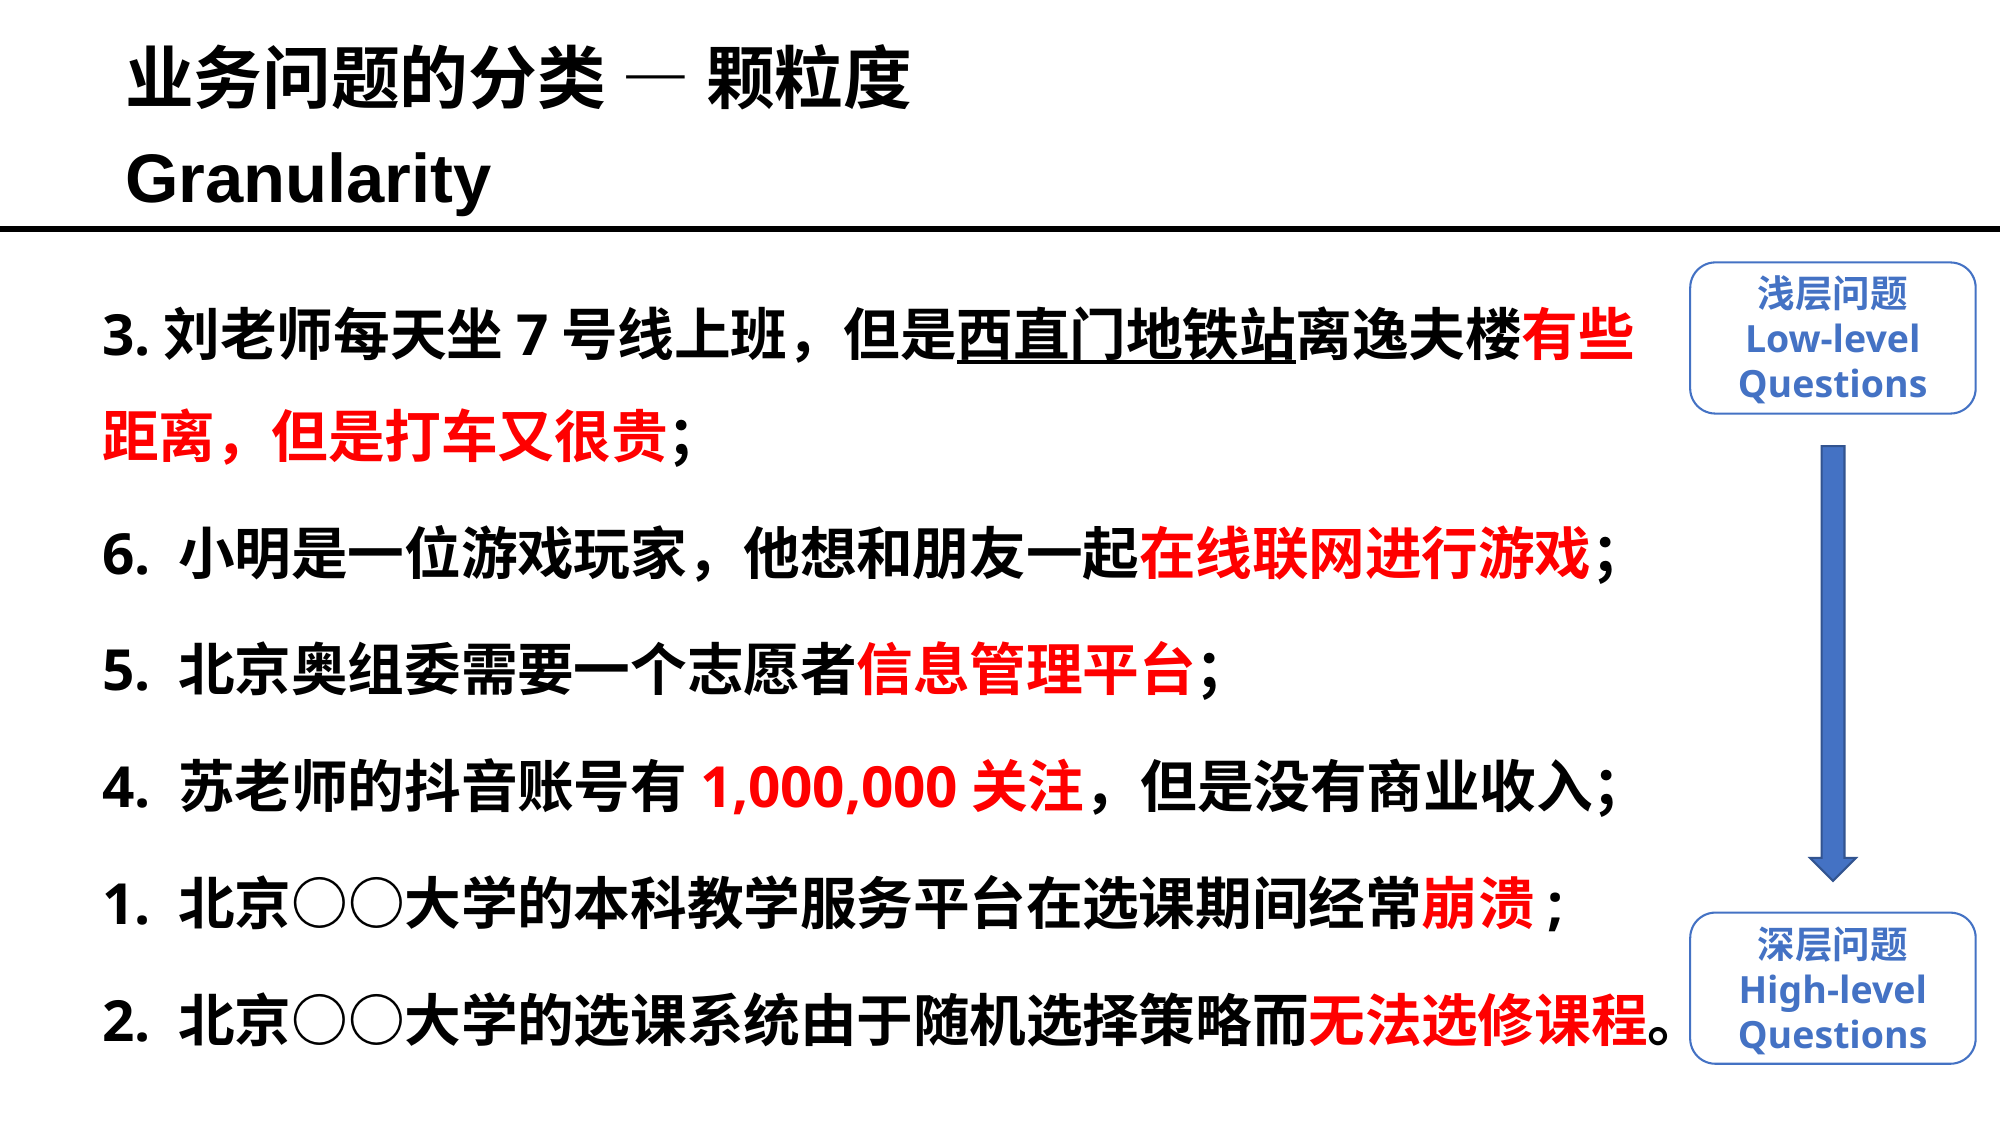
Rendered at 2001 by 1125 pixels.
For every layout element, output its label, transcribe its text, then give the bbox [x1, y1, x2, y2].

text_box 深层问题 High-level Questions [1689, 911, 1977, 1065]
text_box 业务问题的分类 — 颗粒度 Granularity [110, 73, 1439, 226]
text_box [1807, 445, 1859, 883]
text_box 3.刘老师每天坐7号线上班，但是西直门地铁站离逸夫楼有些距离，但是打车又很贵； 6. 小明是一位游戏玩家，他想和朋友一起在线联网进行游戏； 5. 北京奥组委需要一个志愿者信息管理平台； 4. 苏老师的抖音账号有1,000,000关注，但是没有商业收入； 1. 北京○○大学的本科教学服务平台在选课期间经常崩溃; 2. 北京○○大学的选课系统由于随机选择策略而无法选修课程。 [87, 257, 1666, 1082]
text_box 浅层问题 Low-level Questions [1689, 261, 1977, 415]
